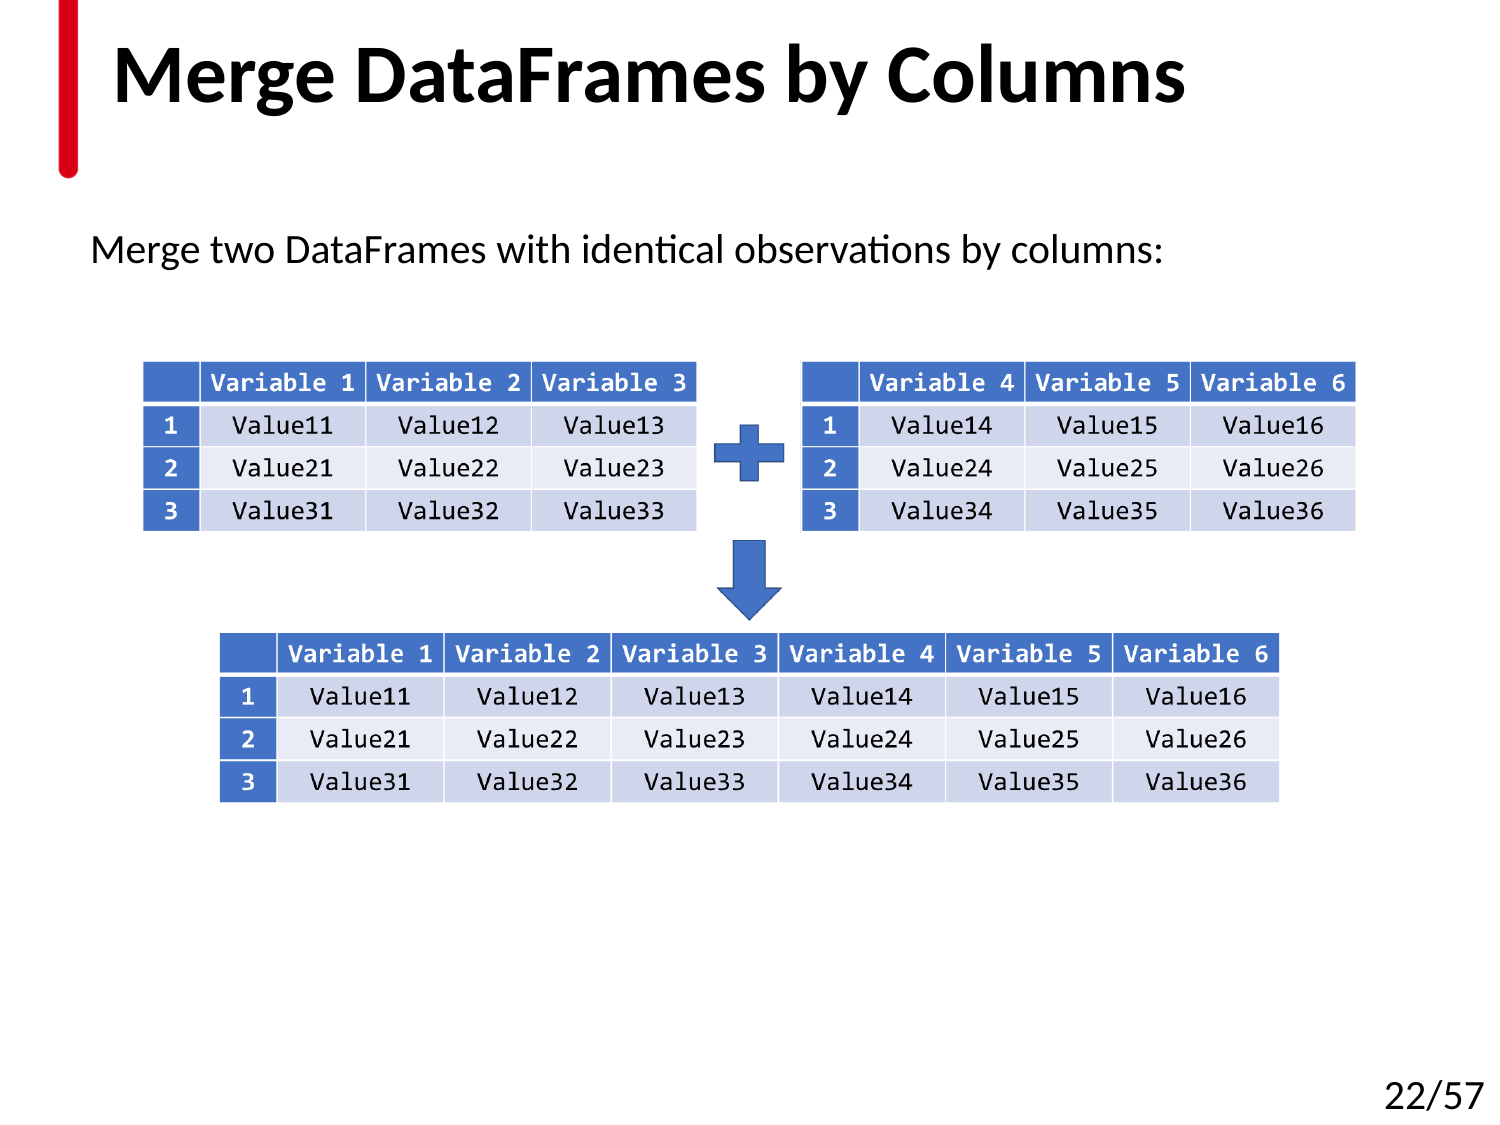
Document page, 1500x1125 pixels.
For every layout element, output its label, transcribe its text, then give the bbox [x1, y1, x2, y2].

title Merge DataFrames by Columns [97, 0, 1500, 138]
picture [141, 357, 1359, 814]
list Merge two DataFrames with identical observations by columns: [75, 214, 1425, 957]
picture [57, 0, 81, 200]
